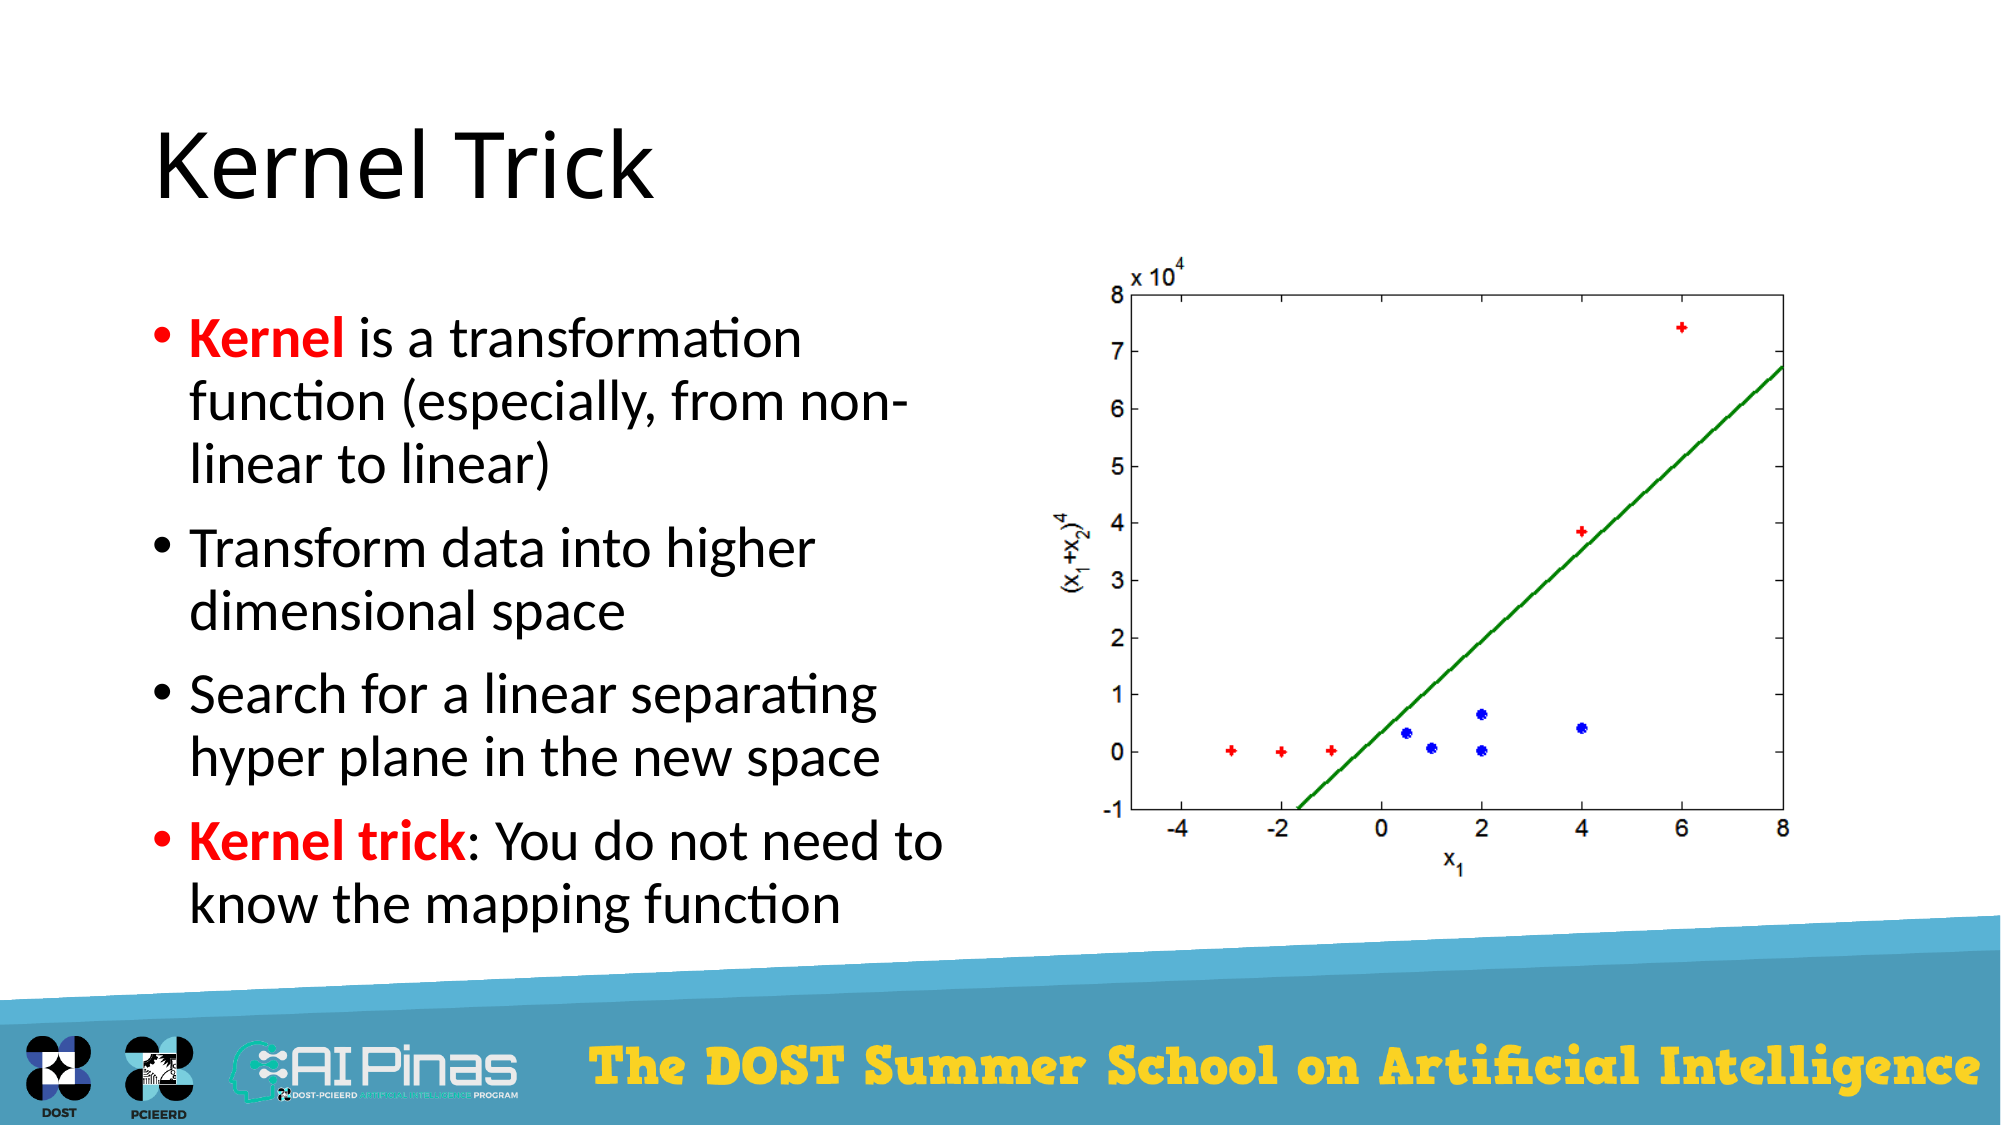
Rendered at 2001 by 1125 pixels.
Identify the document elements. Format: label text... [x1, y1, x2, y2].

picture [0, 0, 2001, 1125]
list Kernel is a transformation function (especially, from non-linear to linear) Transform data into higher dimensional space Search for a linear separating hyper plane in the new space Kernel trick: You do not need to know the mapping function [137, 299, 988, 1014]
title Kernel Trick [137, 59, 1863, 278]
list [1022, 247, 1863, 878]
